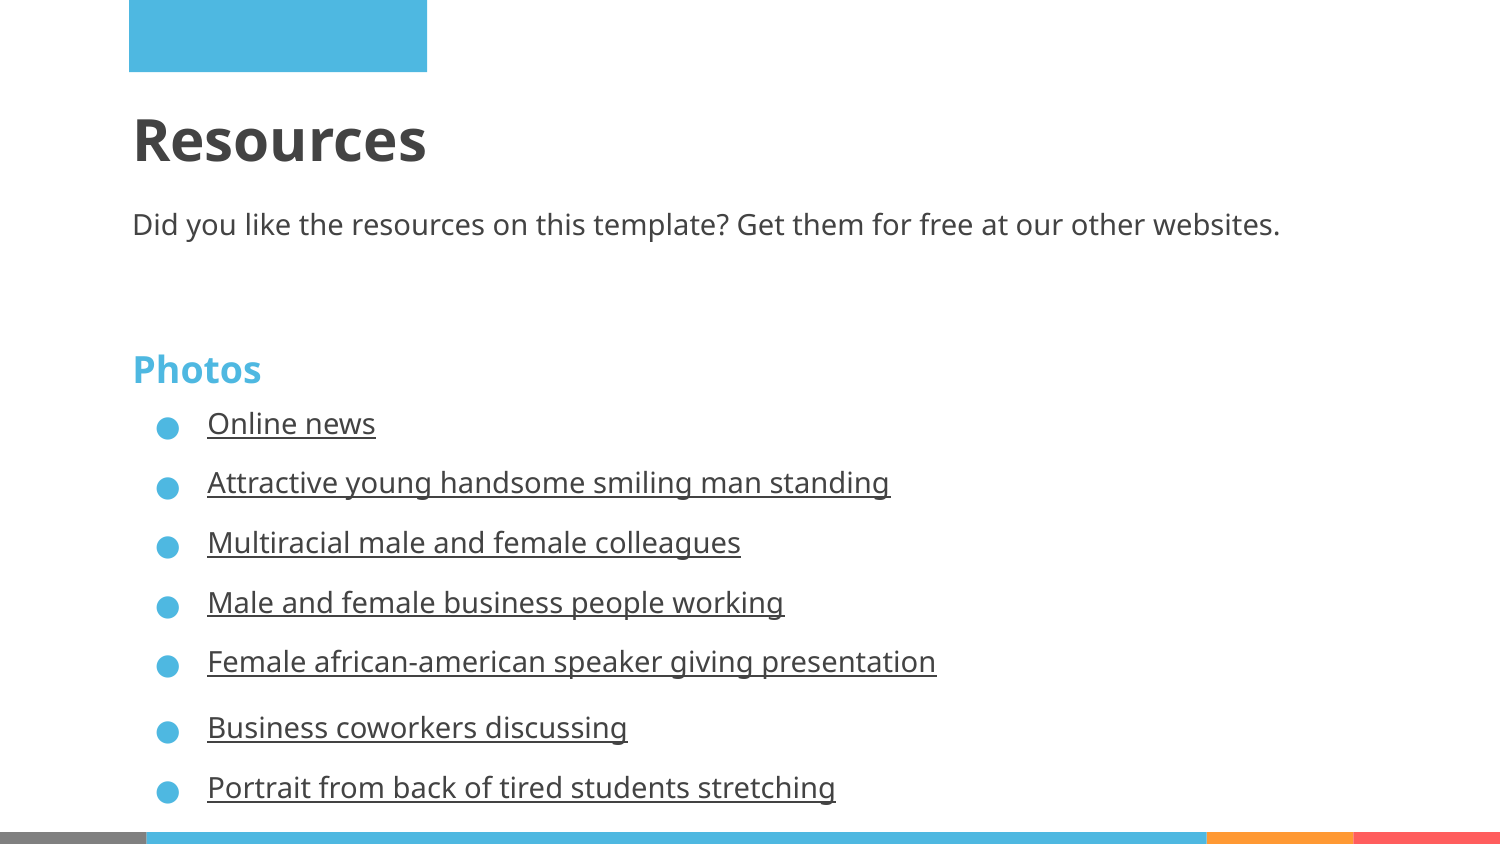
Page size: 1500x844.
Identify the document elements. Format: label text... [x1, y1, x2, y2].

title Photos [117, 301, 1384, 372]
text_box [129, 0, 428, 73]
title Online news Attractive young handsome smiling man standing Multiracial male and female colleagues Male and female business people working Female african-american speaker giving presentation Business coworkers discussing Portrait from back of tired students stretching [117, 372, 1384, 756]
title Resources [116, 88, 1383, 186]
subtitle Did you like the resources on this template? Get them for free at our other websites. [116, 186, 1383, 277]
